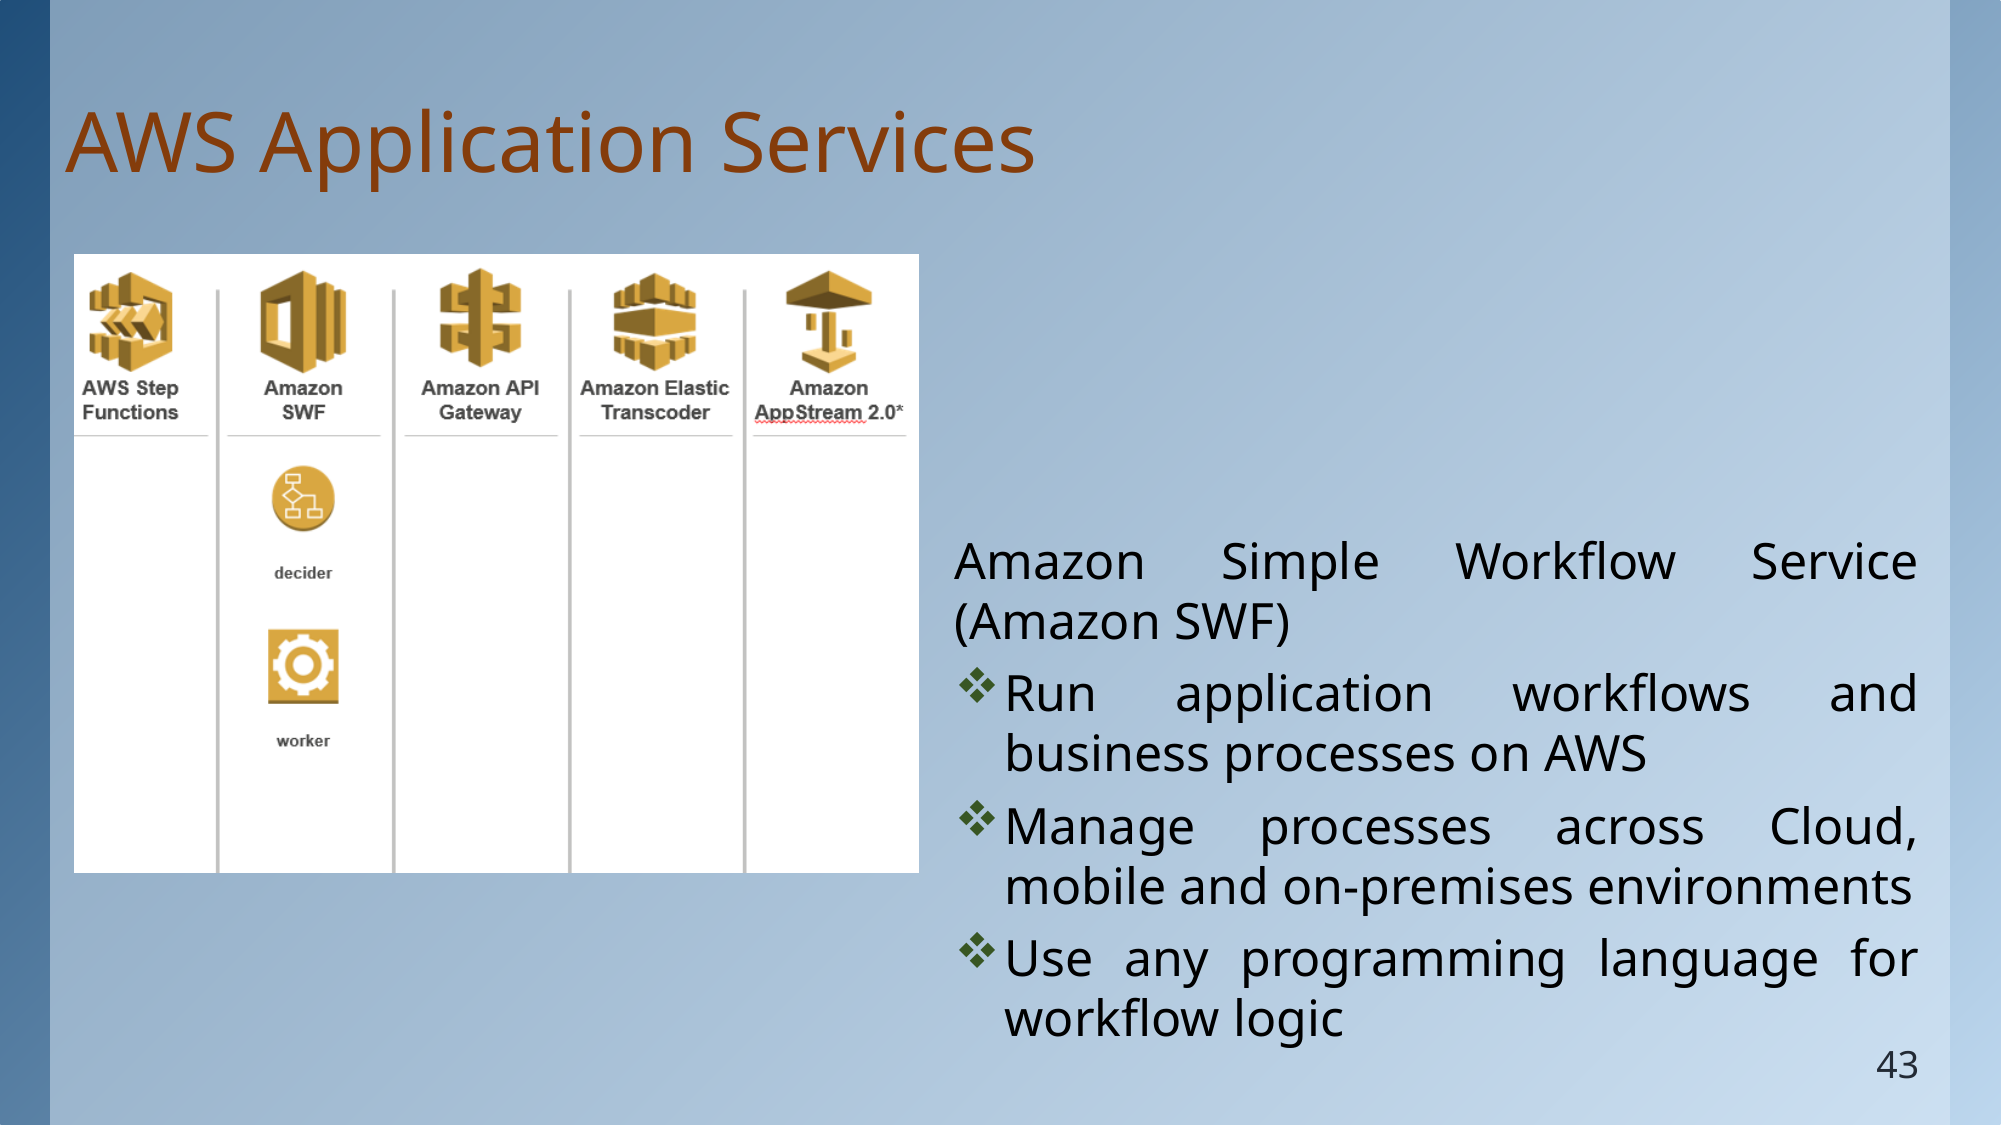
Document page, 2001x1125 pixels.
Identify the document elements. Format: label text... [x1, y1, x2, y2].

picture [74, 254, 919, 873]
list Amazon Simple Workflow Service (Amazon SWF) Run application workflows and business processes on AWS Manage processes across Cloud, mobile and on-premises environments Use any programming language for workflow logic [934, 519, 1940, 1103]
title AWS Application Services [45, 12, 1940, 200]
slide_number 43 [1757, 1050, 1940, 1103]
